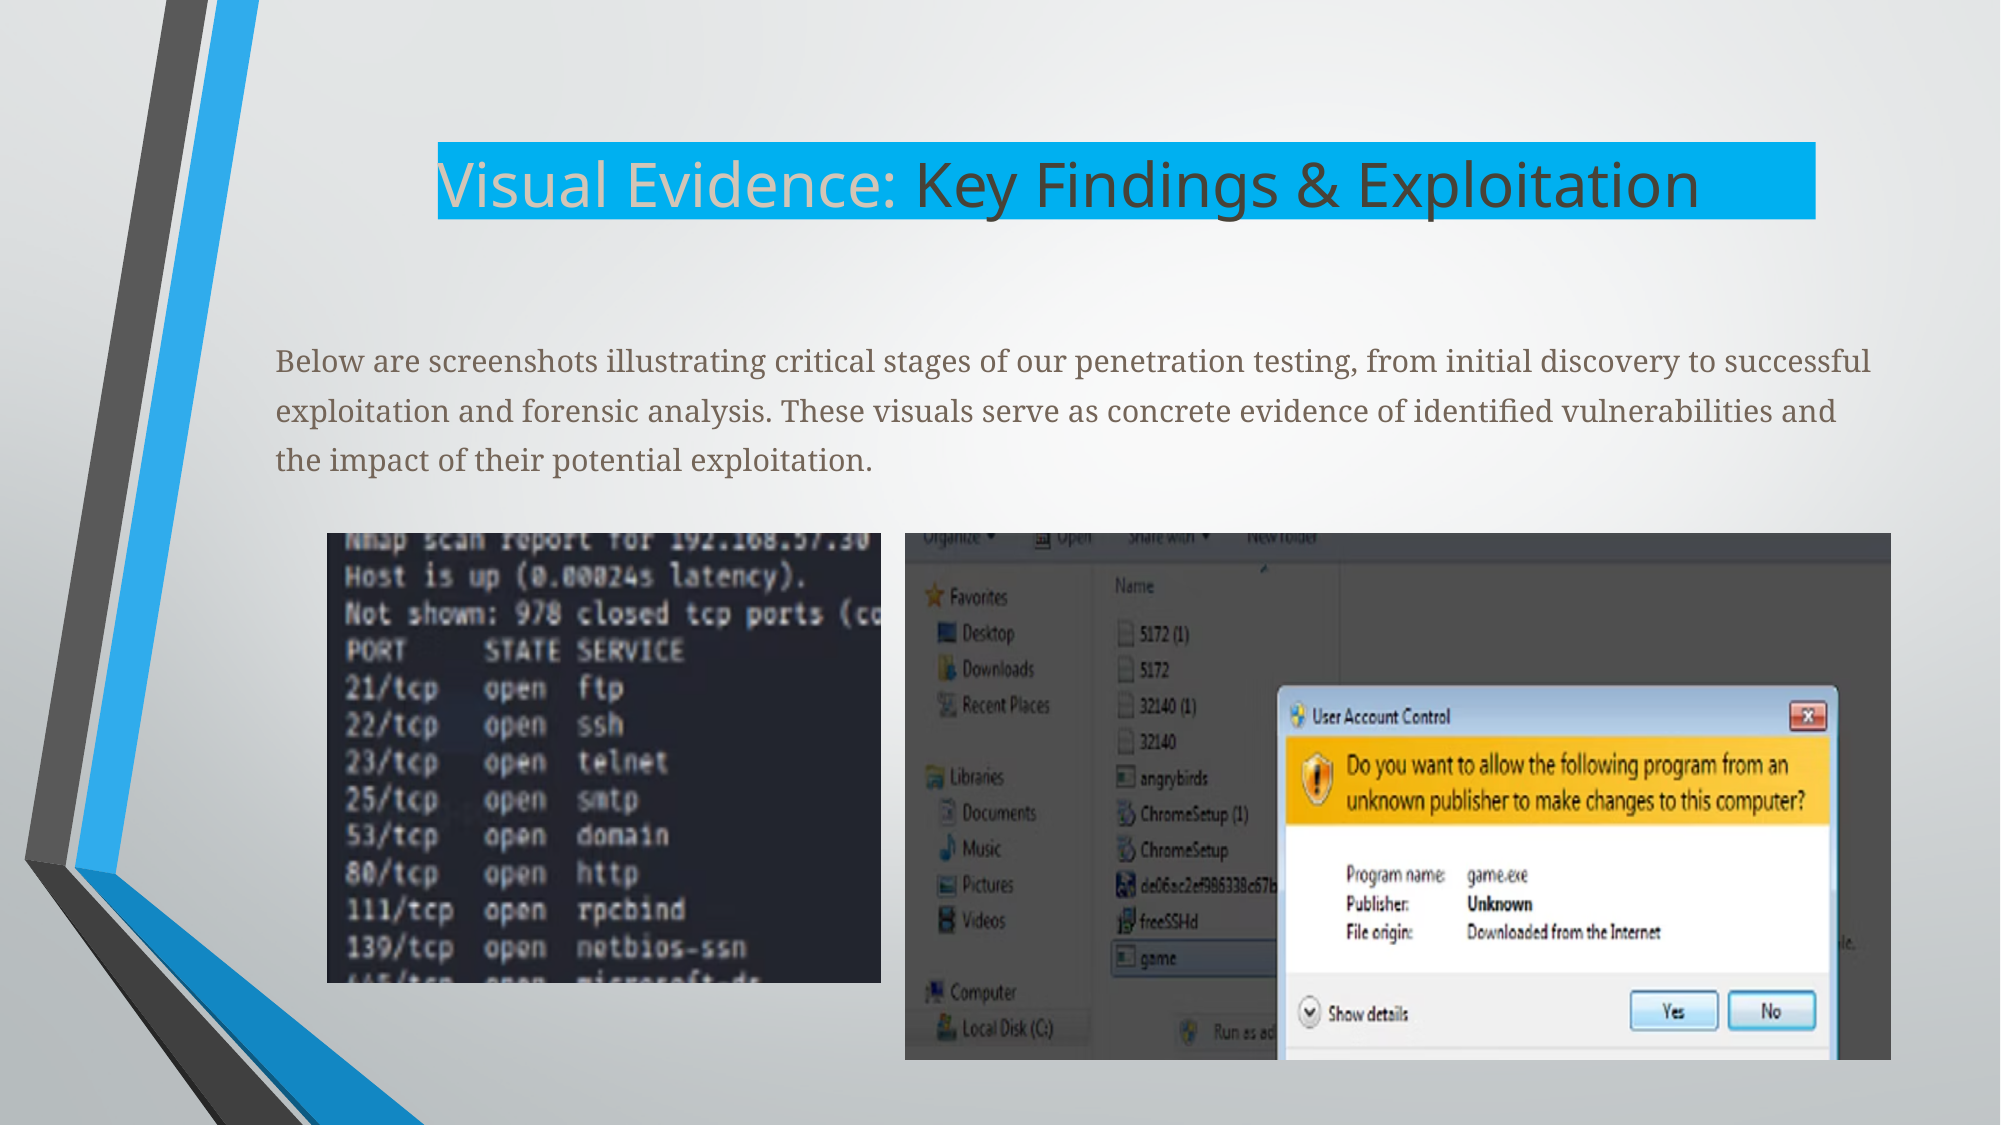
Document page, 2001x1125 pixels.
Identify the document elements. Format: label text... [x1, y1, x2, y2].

text_box Visual Evidence: Key Findings & Exploitation [437, 142, 1816, 220]
picture [327, 533, 881, 984]
text_box Below are screenshots illustrating critical stages of our penetration testing, from initial discovery to successful exploitation and forensic analysis. These visuals serve as concrete evidence of identified vulnerabilities and the impact of their potential exploitation. [275, 329, 1892, 479]
picture [904, 533, 1891, 1061]
